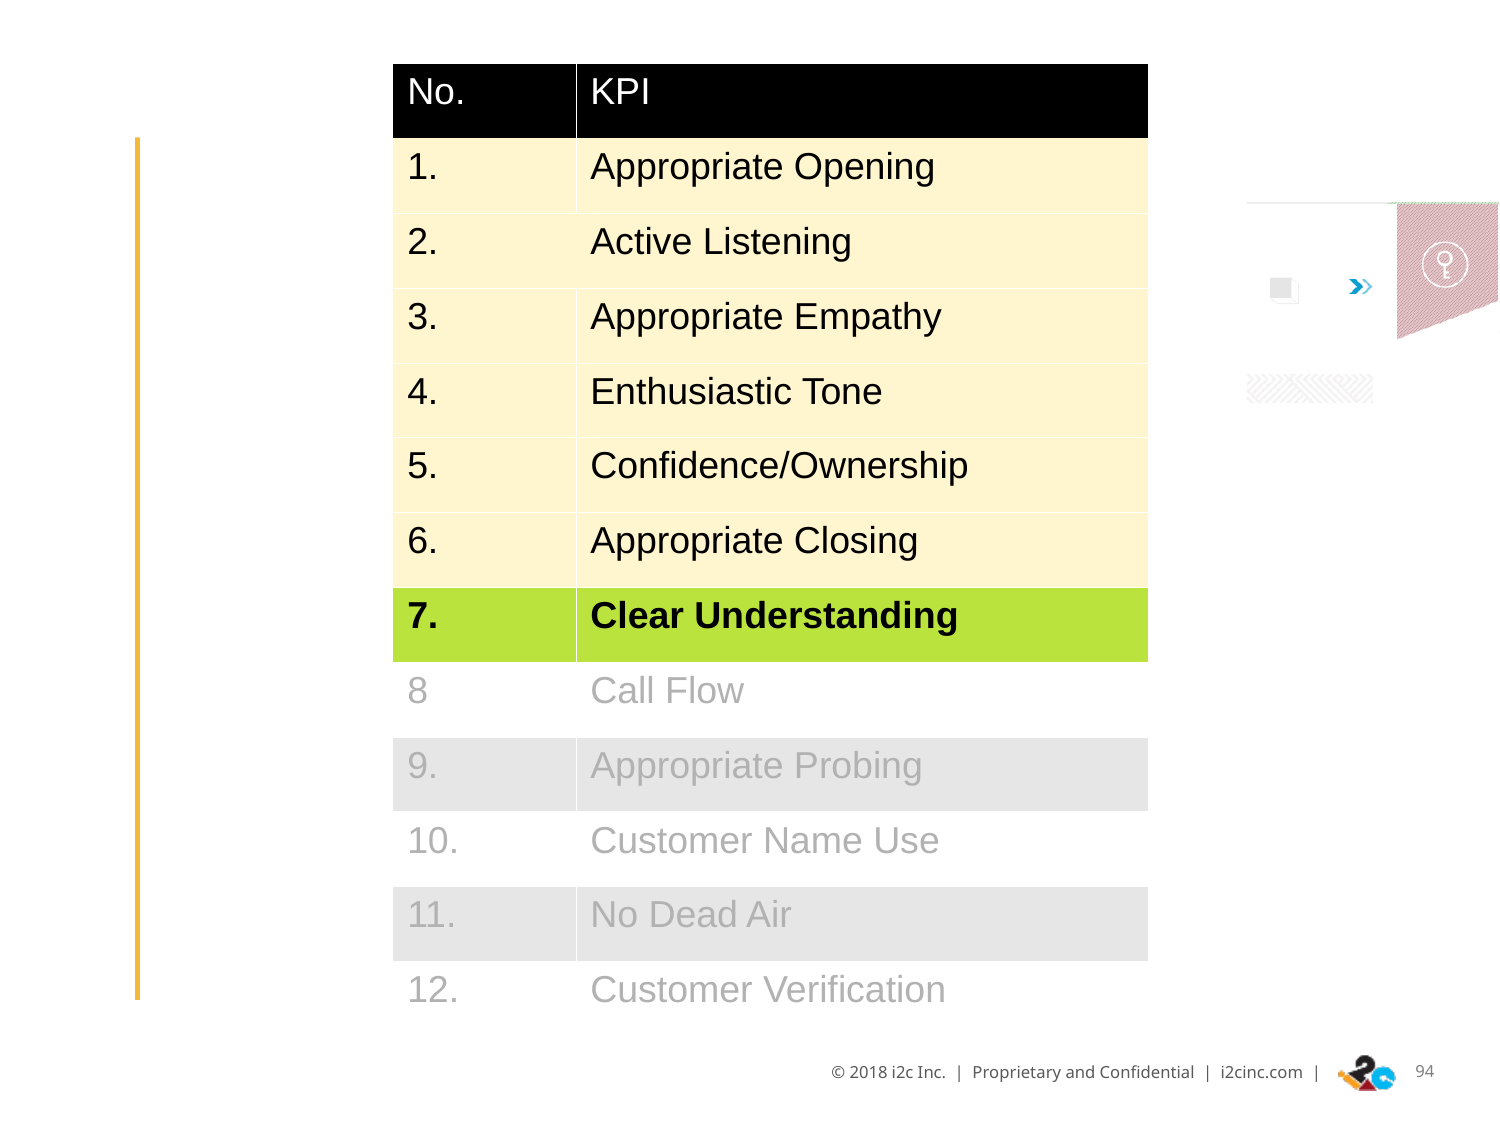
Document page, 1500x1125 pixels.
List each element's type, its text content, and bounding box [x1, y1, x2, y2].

table_header KPI [577, 64, 1148, 138]
table_cell 11. [393, 887, 576, 961]
picture [1247, 202, 1500, 403]
table_cell No Dead Air [577, 887, 1148, 961]
table_cell Clear Understanding [577, 588, 1148, 662]
table_cell Call Flow [577, 663, 1148, 737]
table_cell Enthusiastic Tone [577, 364, 1148, 437]
table_cell 12. [393, 962, 576, 1036]
table_cell 2. [393, 214, 576, 288]
table_cell 9. [393, 738, 576, 811]
table_cell 6. [393, 513, 576, 587]
table_cell Appropriate Closing [577, 513, 1148, 587]
table_cell Customer Name Use [577, 812, 1148, 886]
table_cell Confidence/Ownership [577, 438, 1148, 512]
table_cell Appropriate Empathy [577, 289, 1148, 363]
table_cell Customer Verification [577, 962, 1148, 1036]
table_cell Active Listening [576, 214, 1148, 288]
table_cell 1. [393, 138, 576, 213]
picture [1337, 1054, 1396, 1091]
table_cell 4. [393, 364, 576, 437]
table_cell 3. [393, 289, 576, 363]
table_cell Appropriate Opening [577, 138, 1148, 213]
table_cell 8 [393, 663, 576, 737]
table_cell 10. [393, 812, 576, 886]
table_cell 7. [393, 588, 576, 662]
table_header No. [393, 64, 576, 138]
table_cell 5. [393, 438, 576, 512]
table_cell Appropriate Probing [577, 738, 1148, 811]
